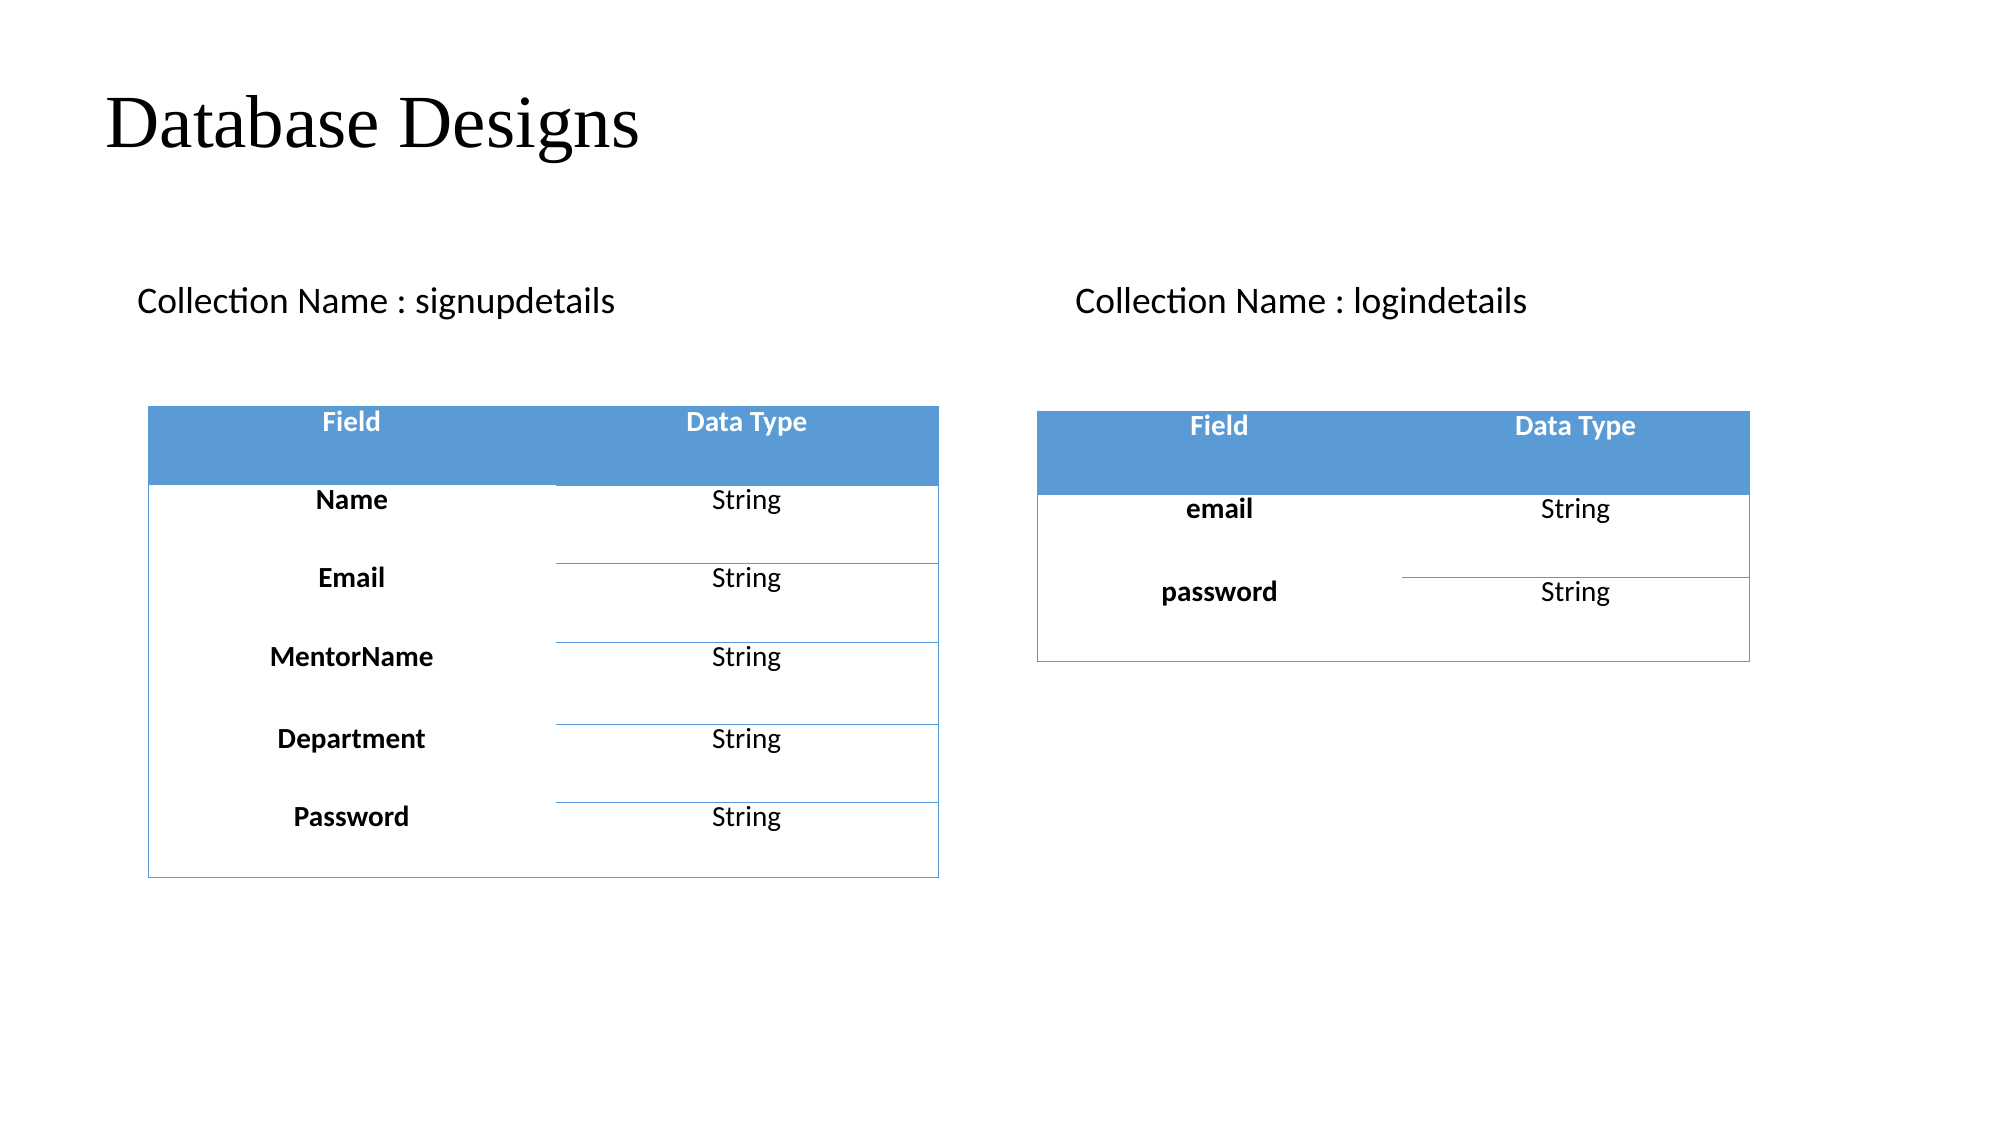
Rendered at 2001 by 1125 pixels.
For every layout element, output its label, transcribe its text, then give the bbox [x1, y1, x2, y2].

table_cell Email [149, 564, 556, 642]
table_cell String [556, 725, 938, 802]
table_cell String [1402, 495, 1749, 577]
text_box Collection Name : logindetails [1060, 268, 1817, 328]
table_cell email [1038, 495, 1402, 578]
table_cell Password [149, 803, 556, 877]
table_header Data Type [556, 407, 938, 485]
table_cell String [556, 643, 938, 724]
table_cell Department [149, 724, 556, 803]
table_cell String [556, 486, 938, 563]
text_box Database Designs [90, 65, 676, 171]
text_box Collection Name : signupdetails [122, 268, 888, 328]
table_cell String [556, 564, 938, 642]
table_header Data Type [1402, 412, 1749, 494]
table_cell MentorName [149, 642, 556, 724]
table_cell Name [149, 485, 556, 564]
table_cell String [556, 803, 938, 877]
table_cell password [1038, 578, 1402, 661]
table_header Field [1038, 412, 1402, 495]
table_cell String [1402, 578, 1749, 661]
table_header Field [149, 407, 556, 485]
